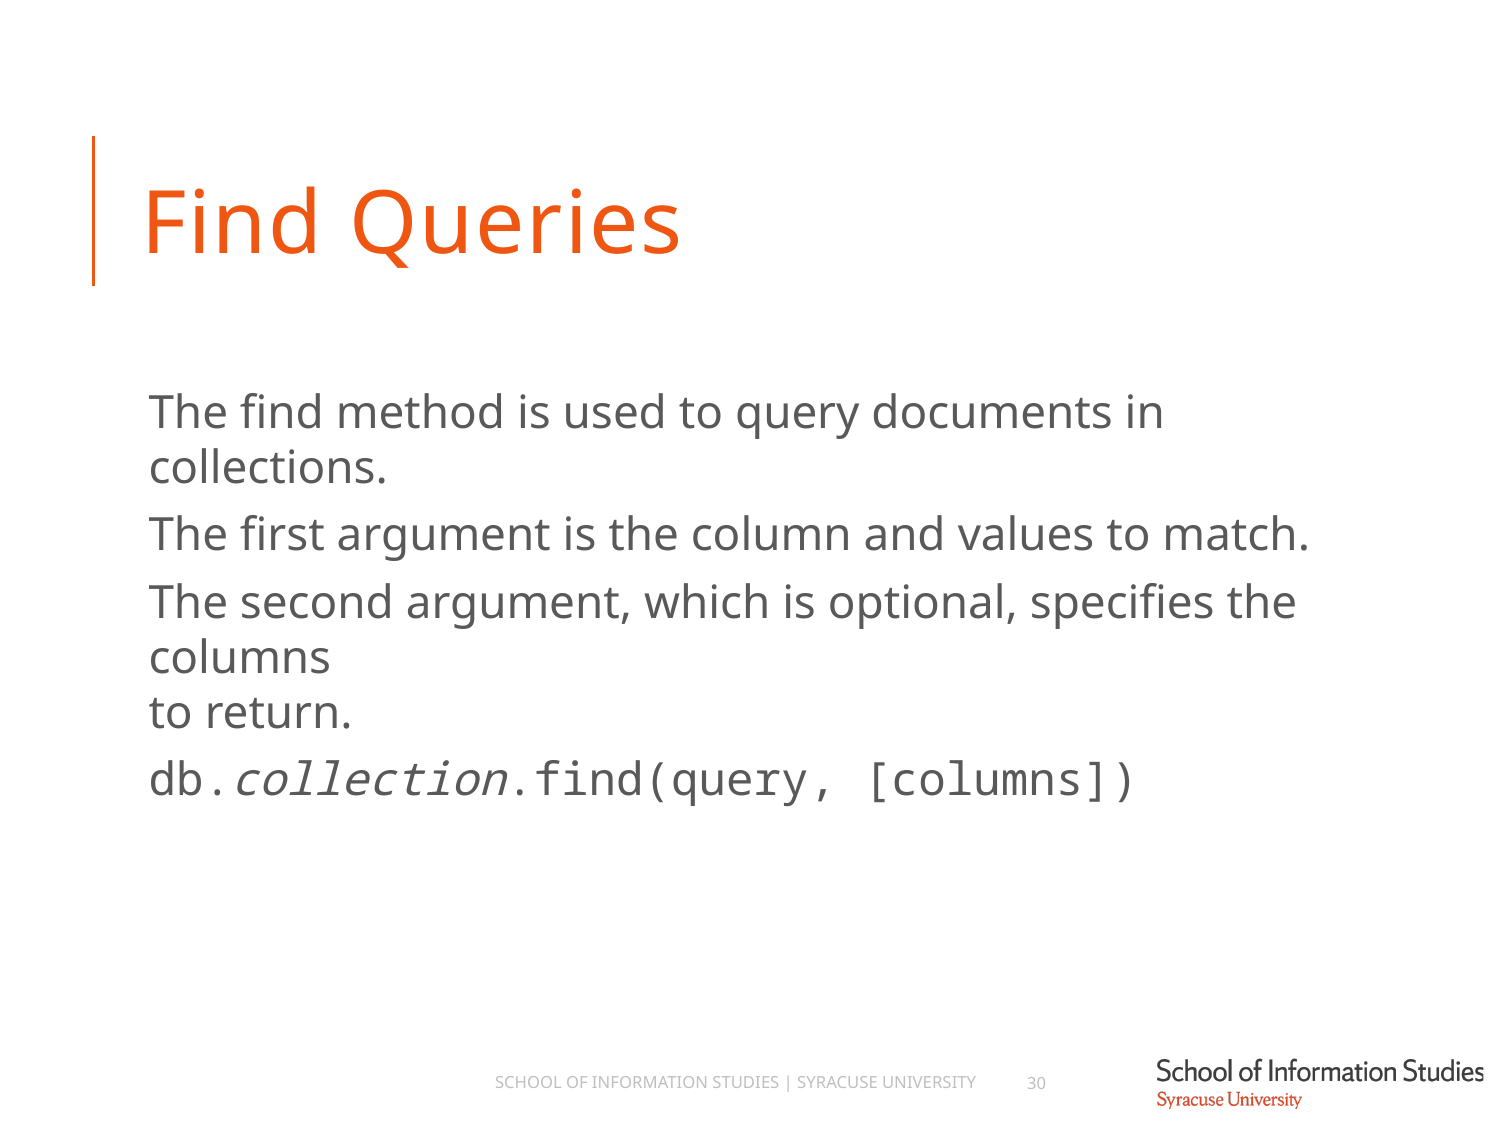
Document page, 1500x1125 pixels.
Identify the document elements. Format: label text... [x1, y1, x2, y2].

title Find Queries [126, 96, 1322, 342]
list The find method is used to query documents in collections. The first argument is the column and values to match. The second argument, which is optional, specifies the columns to return. db.collection.find(query, [columns]) [126, 375, 1322, 1035]
slide_number 30 [1012, 1061, 1149, 1107]
footer School of Information Studies | Syracuse University [283, 1061, 993, 1106]
